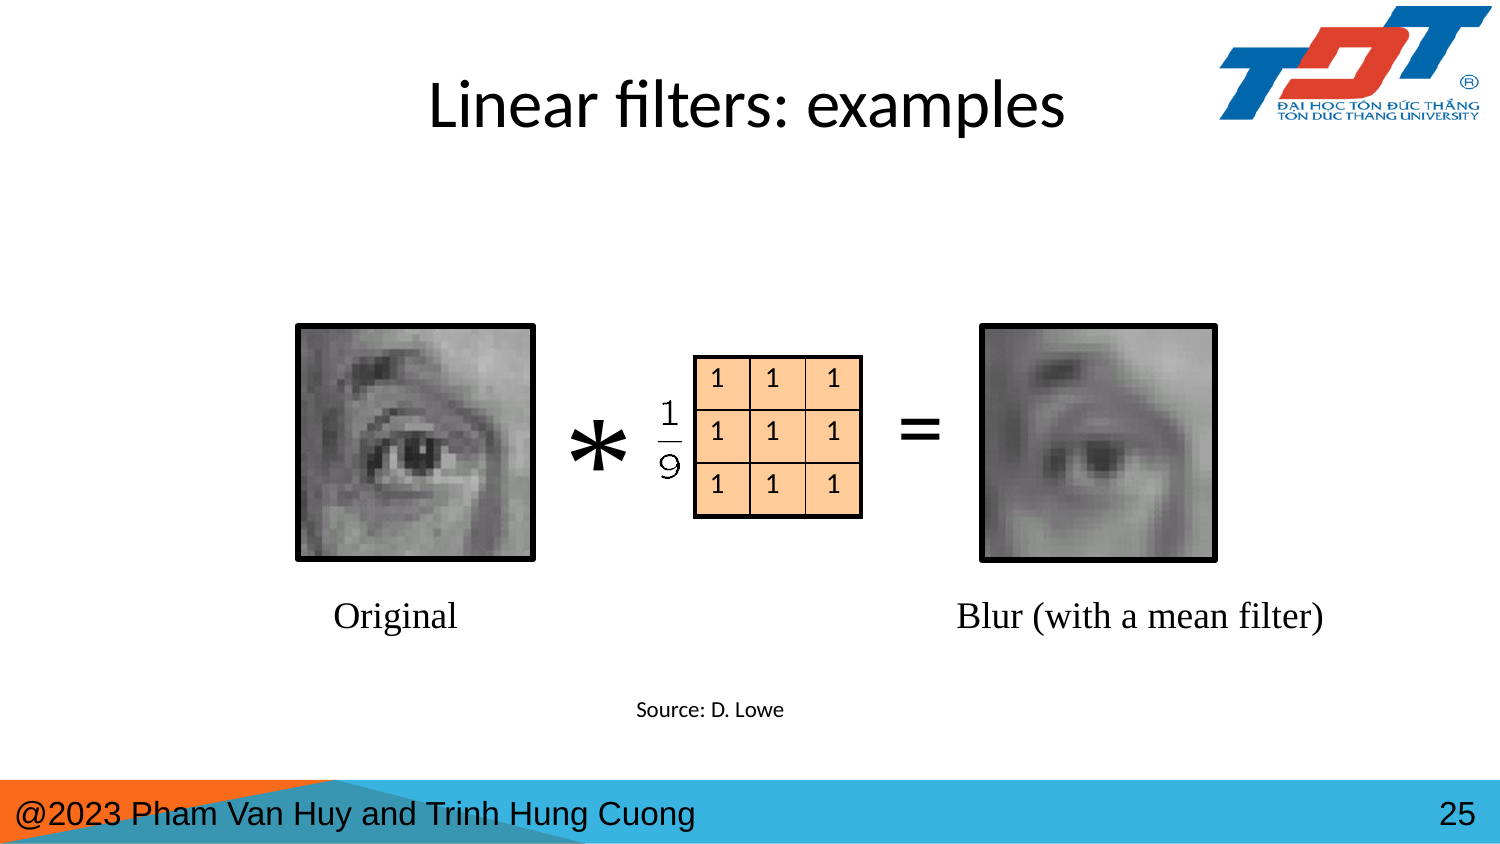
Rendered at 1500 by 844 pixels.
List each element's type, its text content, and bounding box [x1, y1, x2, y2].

text_box Original [331, 589, 499, 636]
text_box Source: D. Lowe [634, 692, 828, 722]
text_box Blur (with a mean filter) [954, 589, 1345, 636]
text_box = [896, 363, 946, 478]
table_cell 1 [806, 464, 859, 514]
table_cell 1 [697, 464, 749, 514]
table_cell 1 [751, 464, 805, 514]
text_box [979, 323, 1218, 563]
text_box Linear filters: examples [426, 56, 1073, 141]
picture [1219, 6, 1492, 120]
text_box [295, 323, 536, 562]
table_header 1 [751, 359, 805, 409]
table_cell 1 [806, 411, 859, 462]
table_cell 1 [697, 411, 749, 462]
table_header 1 [806, 359, 859, 409]
table_header 1 [697, 359, 749, 409]
table_cell 1 [751, 411, 805, 462]
text_box * [562, 371, 635, 539]
text_box [657, 400, 683, 479]
